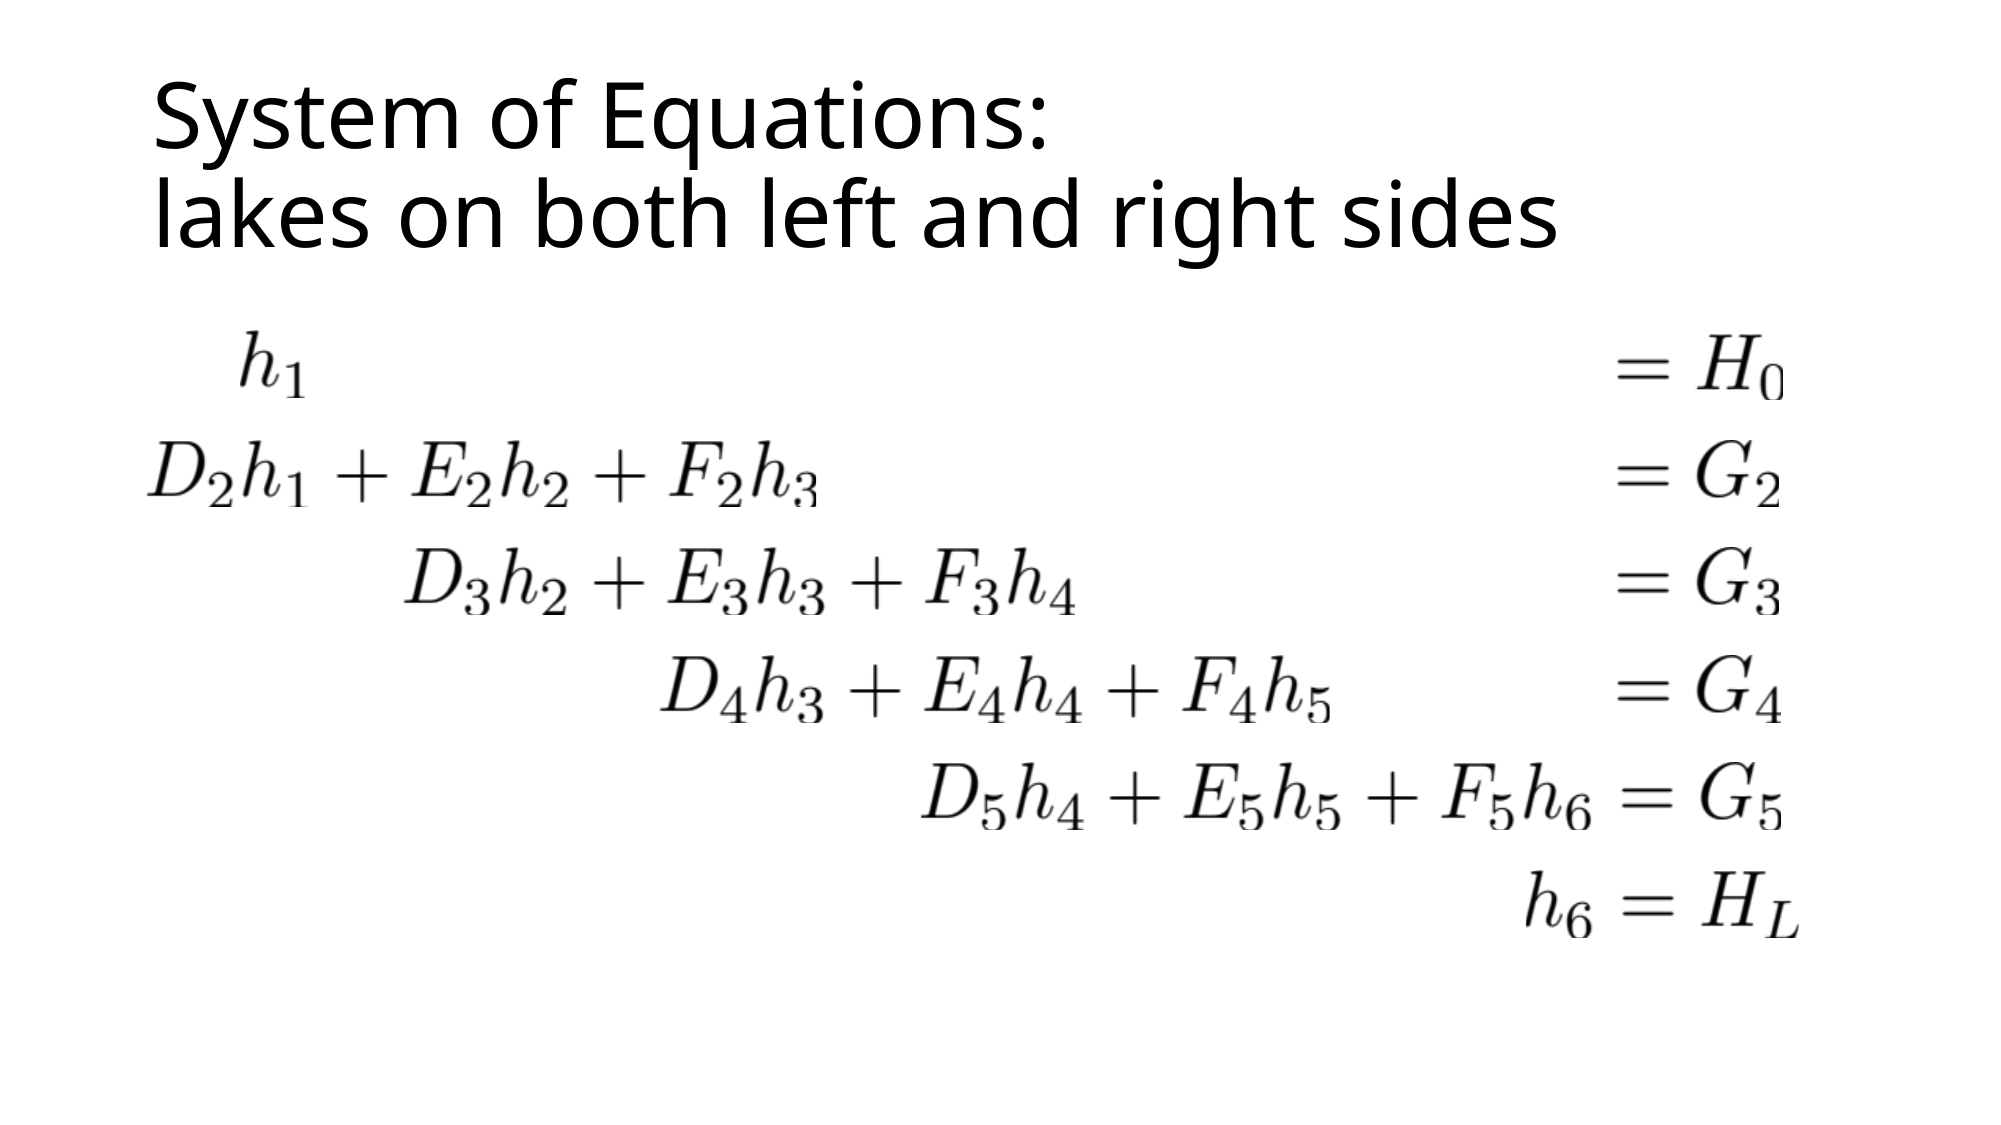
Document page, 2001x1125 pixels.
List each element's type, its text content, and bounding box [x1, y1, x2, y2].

picture [1616, 547, 1779, 615]
picture [240, 330, 305, 398]
picture [920, 762, 1781, 830]
picture [1525, 870, 1799, 938]
picture [658, 655, 1330, 723]
picture [1616, 334, 1783, 400]
picture [145, 440, 817, 507]
picture [402, 547, 1076, 615]
title System of Equations: lakes on both left and right sides [137, 59, 1863, 278]
picture [1616, 655, 1781, 723]
picture [1616, 440, 1779, 507]
